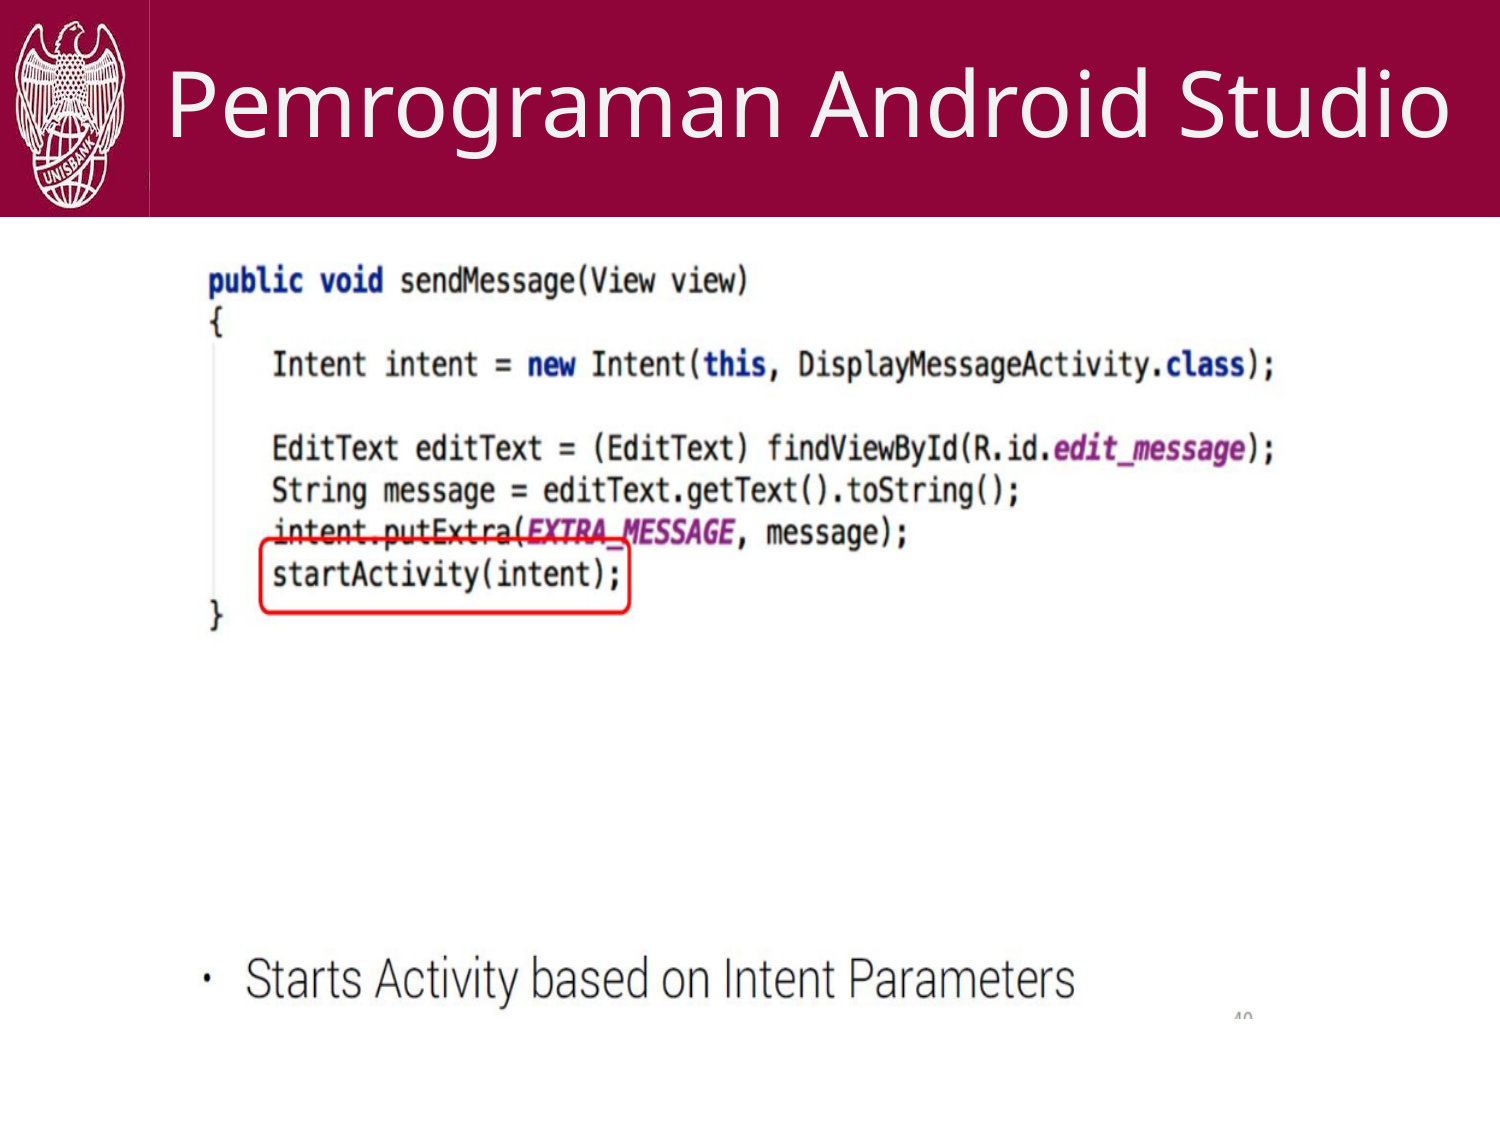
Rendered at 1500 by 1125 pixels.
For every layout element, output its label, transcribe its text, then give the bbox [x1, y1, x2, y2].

picture [0, 0, 149, 217]
picture [192, 237, 1307, 1019]
title Pemrograman Android Studio [149, 0, 1500, 217]
